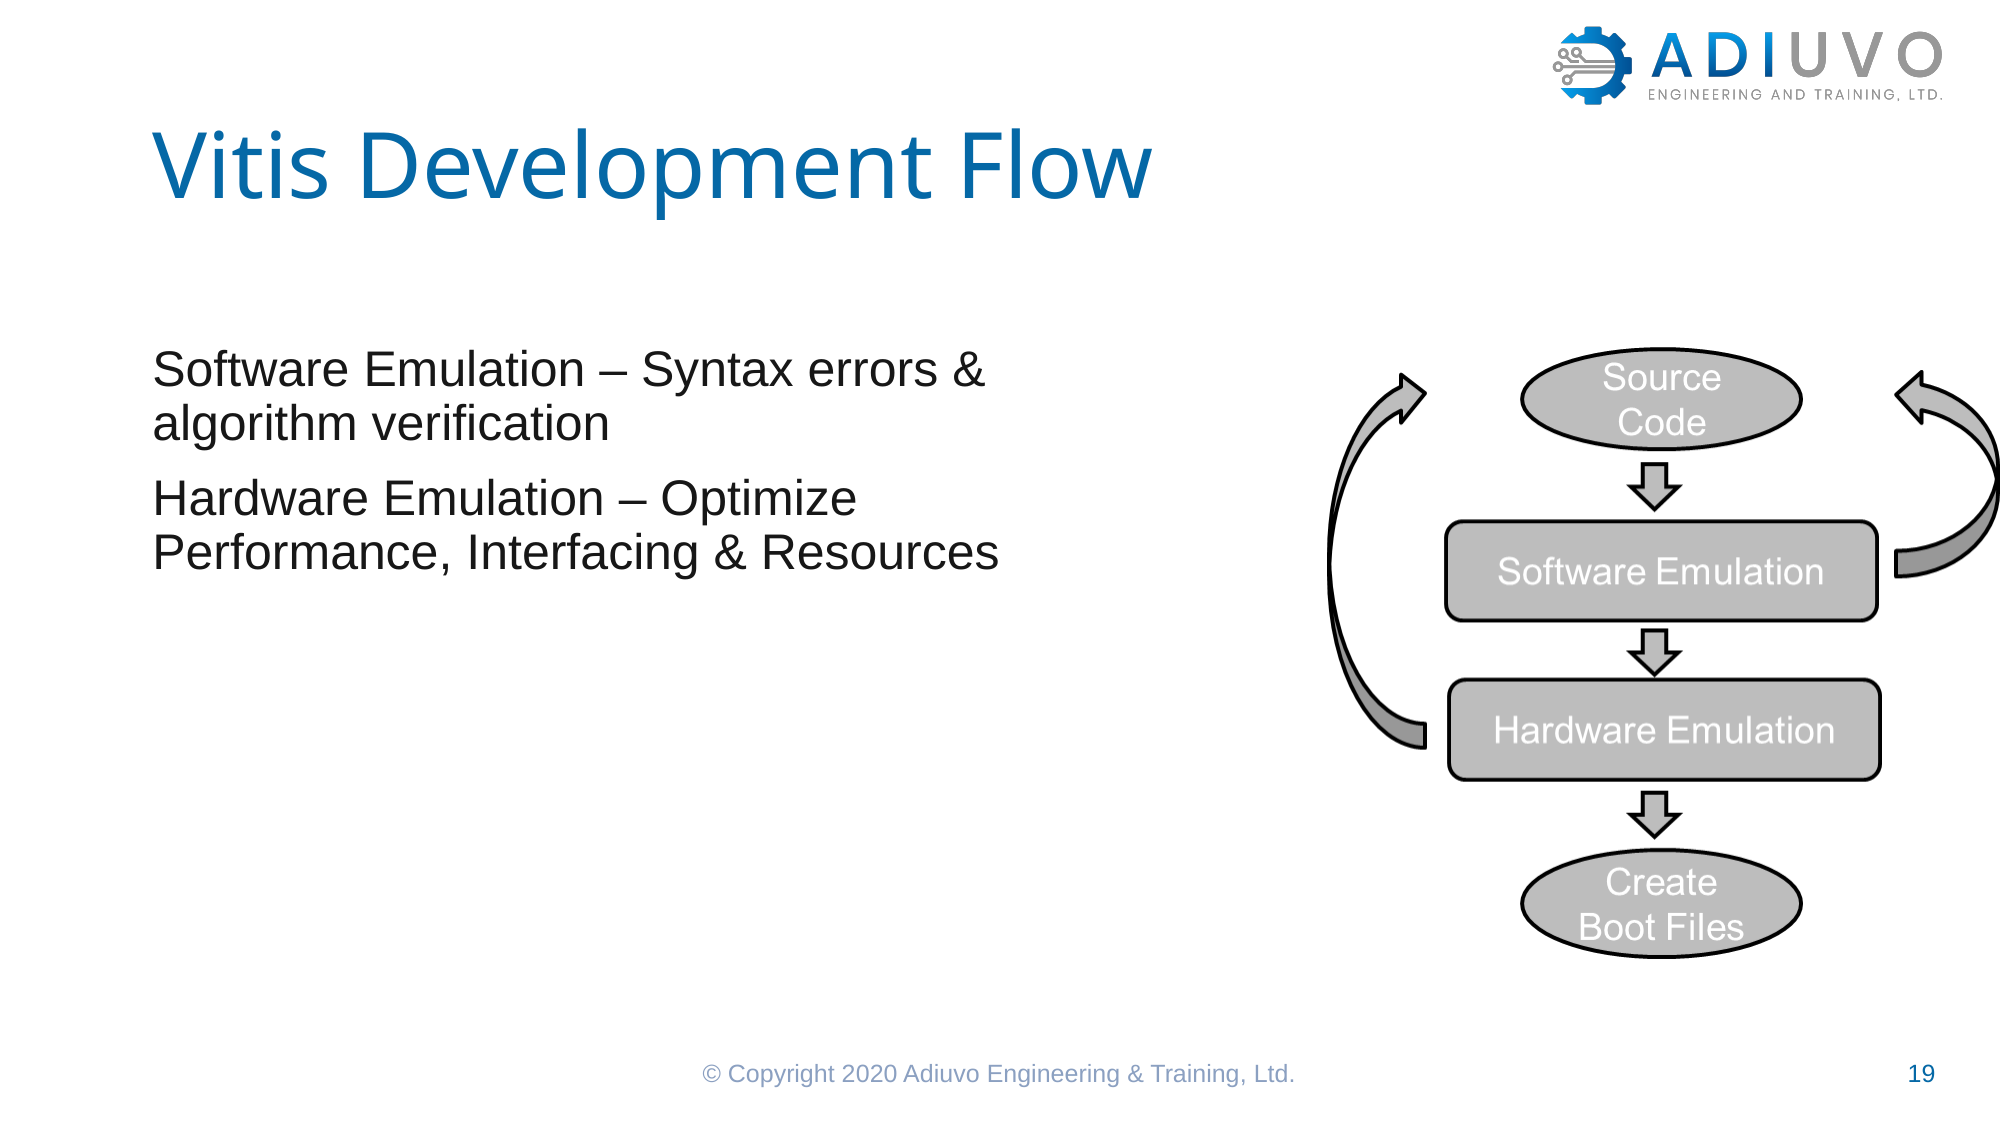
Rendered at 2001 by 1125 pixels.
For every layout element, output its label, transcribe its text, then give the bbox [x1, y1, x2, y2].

slide_number 19 [1500, 1042, 1951, 1103]
title Vitis Development Flow [137, 59, 1863, 278]
picture [1549, 15, 1949, 119]
list Software Emulation – Syntax errors & algorithm verification Hardware Emulation – Optimize Performance, Interfacing & Resources [137, 335, 1041, 955]
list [1327, 341, 2000, 972]
footer © Copyright 2020 Adiuvo Engineering & Training, Ltd. [662, 1042, 1338, 1103]
